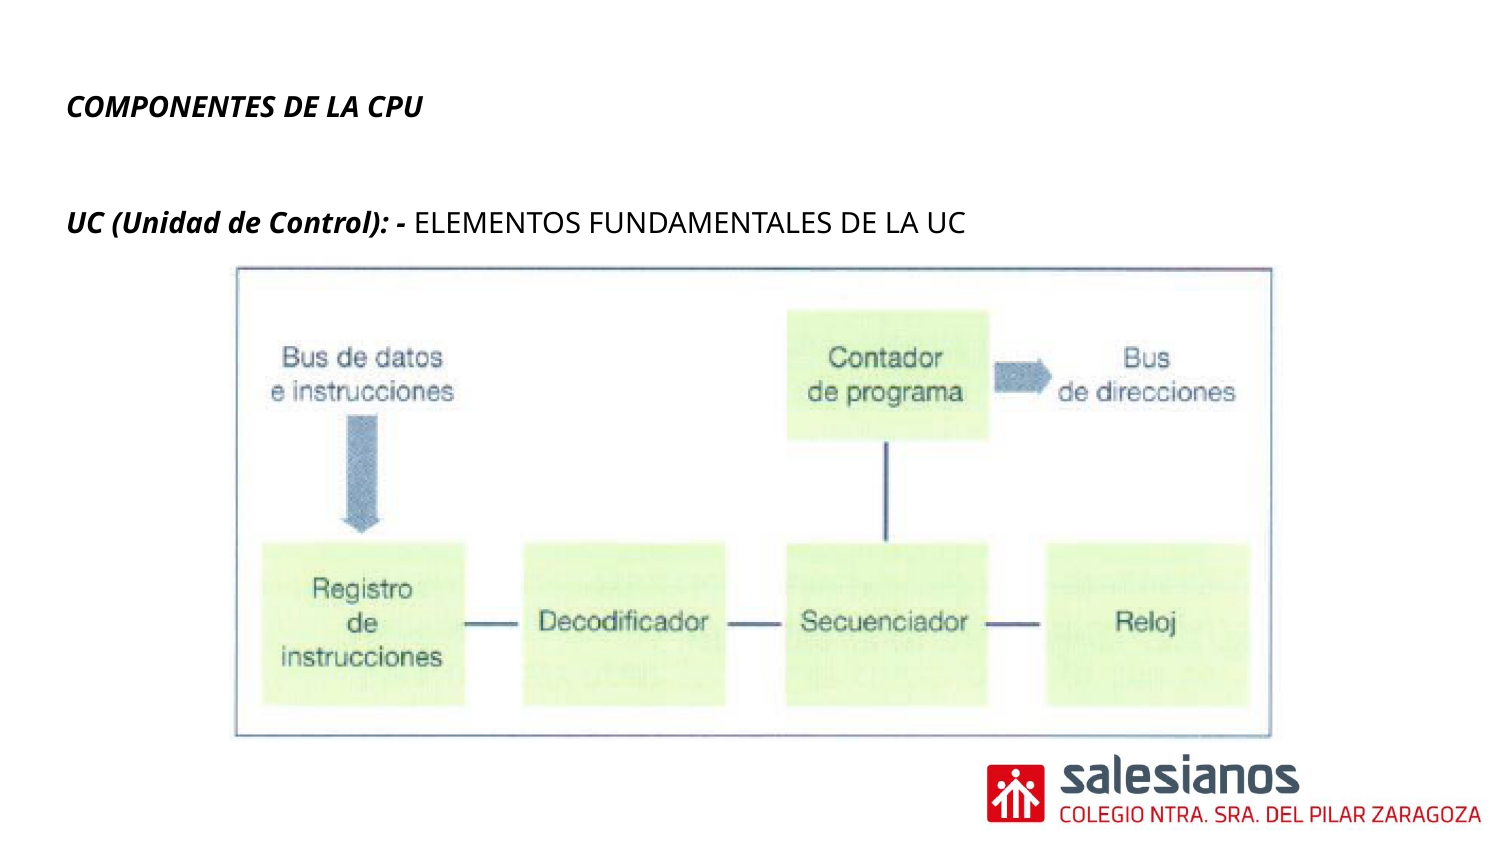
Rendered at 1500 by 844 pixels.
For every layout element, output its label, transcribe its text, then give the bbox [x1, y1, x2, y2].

picture [223, 257, 1500, 844]
list UC (Unidad de Control): - ELEMENTOS FUNDAMENTALES DE LA UC [51, 189, 1449, 750]
title COMPONENTES DE LA CPU [51, 72, 1449, 167]
